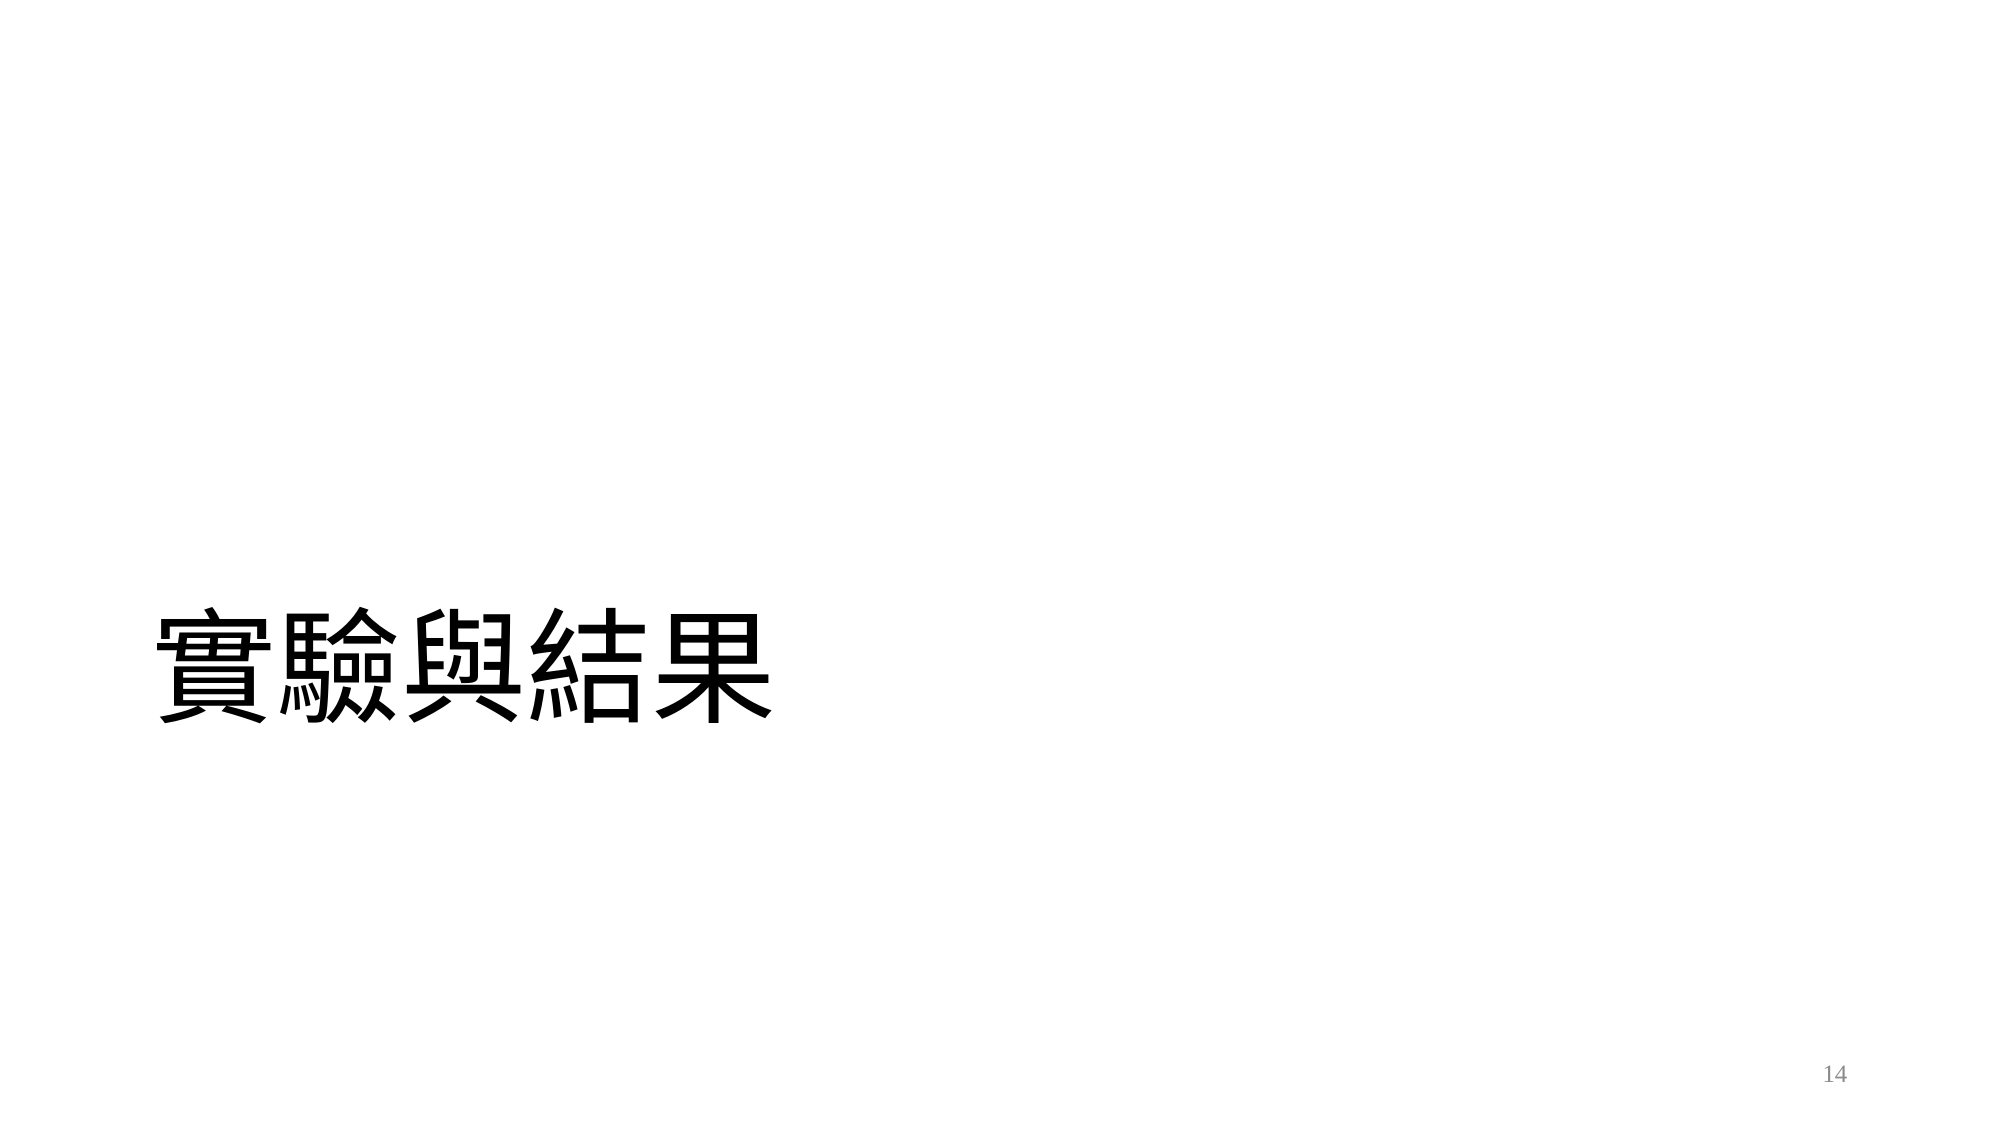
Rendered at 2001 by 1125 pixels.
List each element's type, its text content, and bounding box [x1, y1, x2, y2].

slide_number 14 [1412, 1042, 1863, 1103]
title 實驗與結果 [136, 280, 1862, 749]
